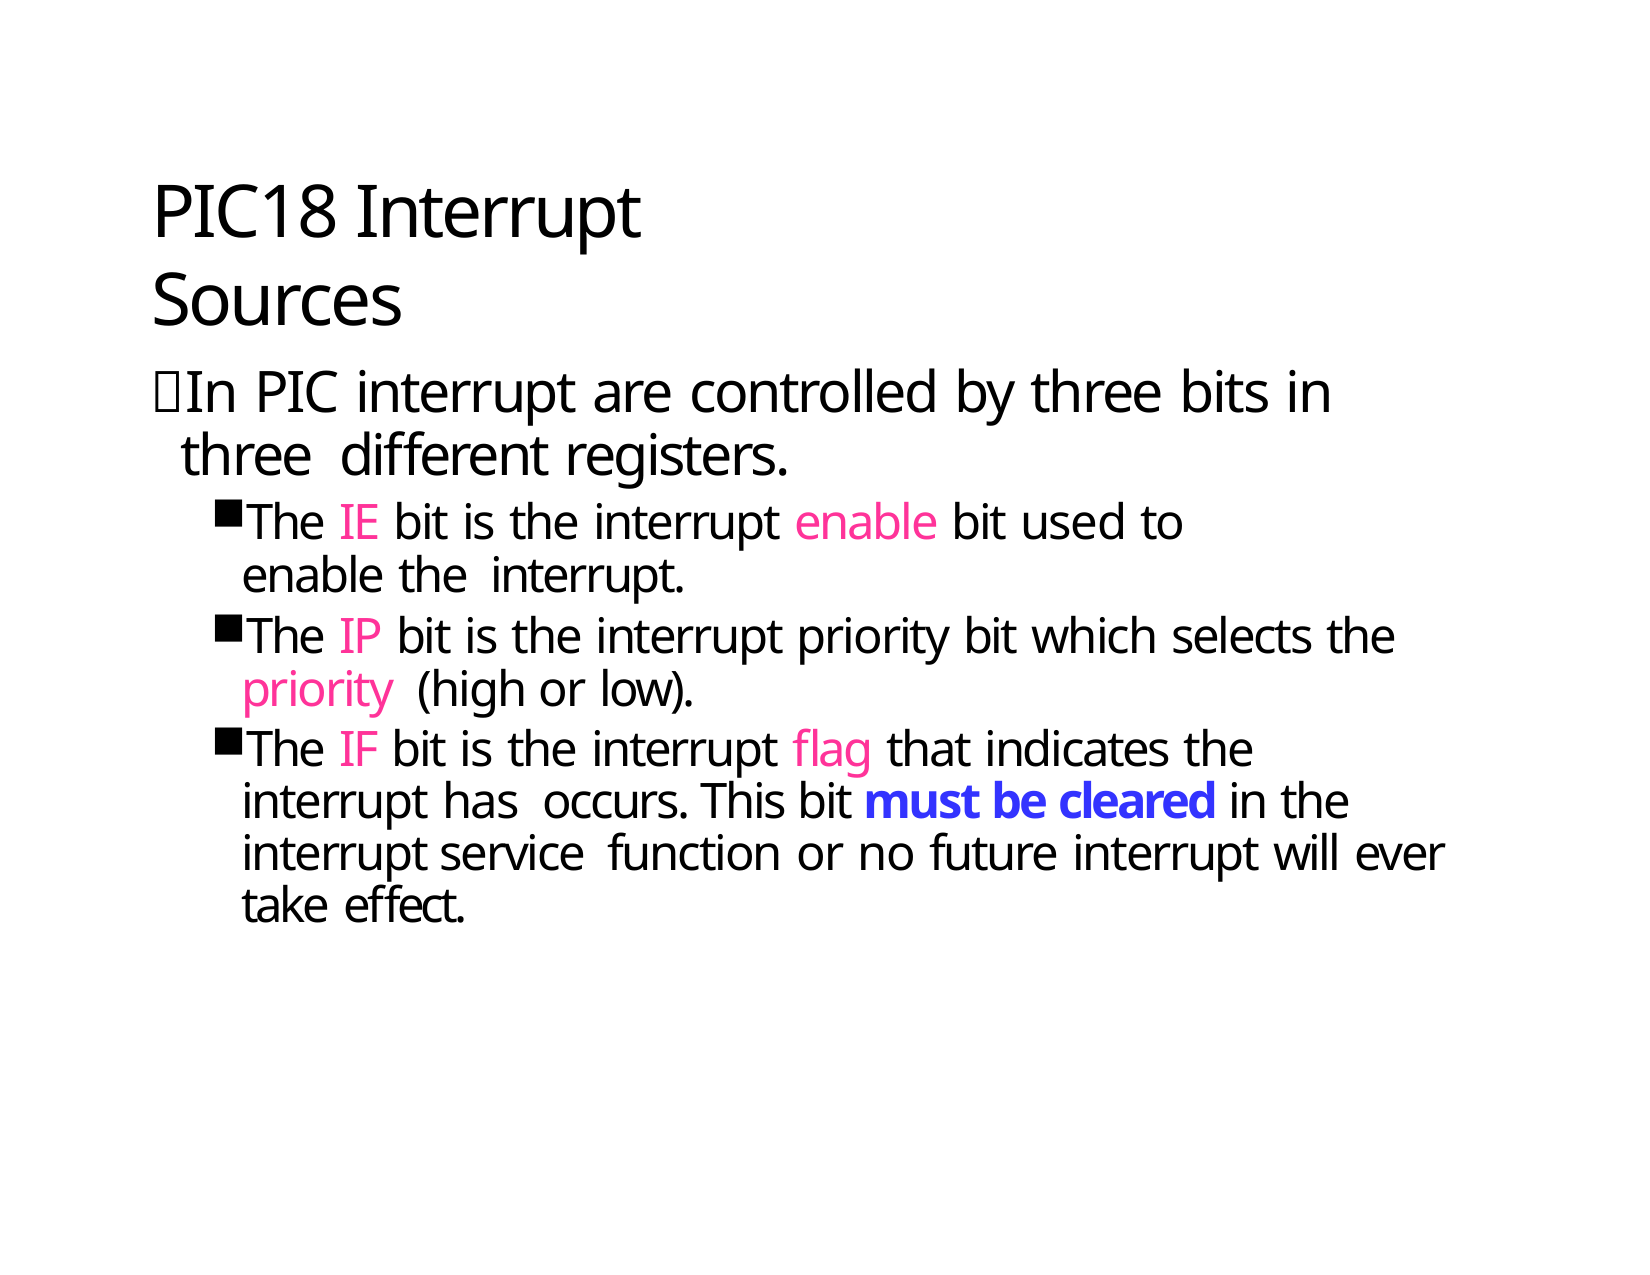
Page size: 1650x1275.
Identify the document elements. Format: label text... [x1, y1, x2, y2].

title PIC18 Interrupt Sources [148, 162, 850, 351]
text_box In PIC interrupt are controlled by three bits in three different registers. The IE bit is the interrupt enable bit used to enable the interrupt. The IP bit is the interrupt priority bit which selects the priority (high or low). The IF bit is the interrupt flag that indicates the interrupt has occurs. This bit must be cleared in the interrupt service function or no future interrupt will ever take effect. [148, 351, 1476, 934]
